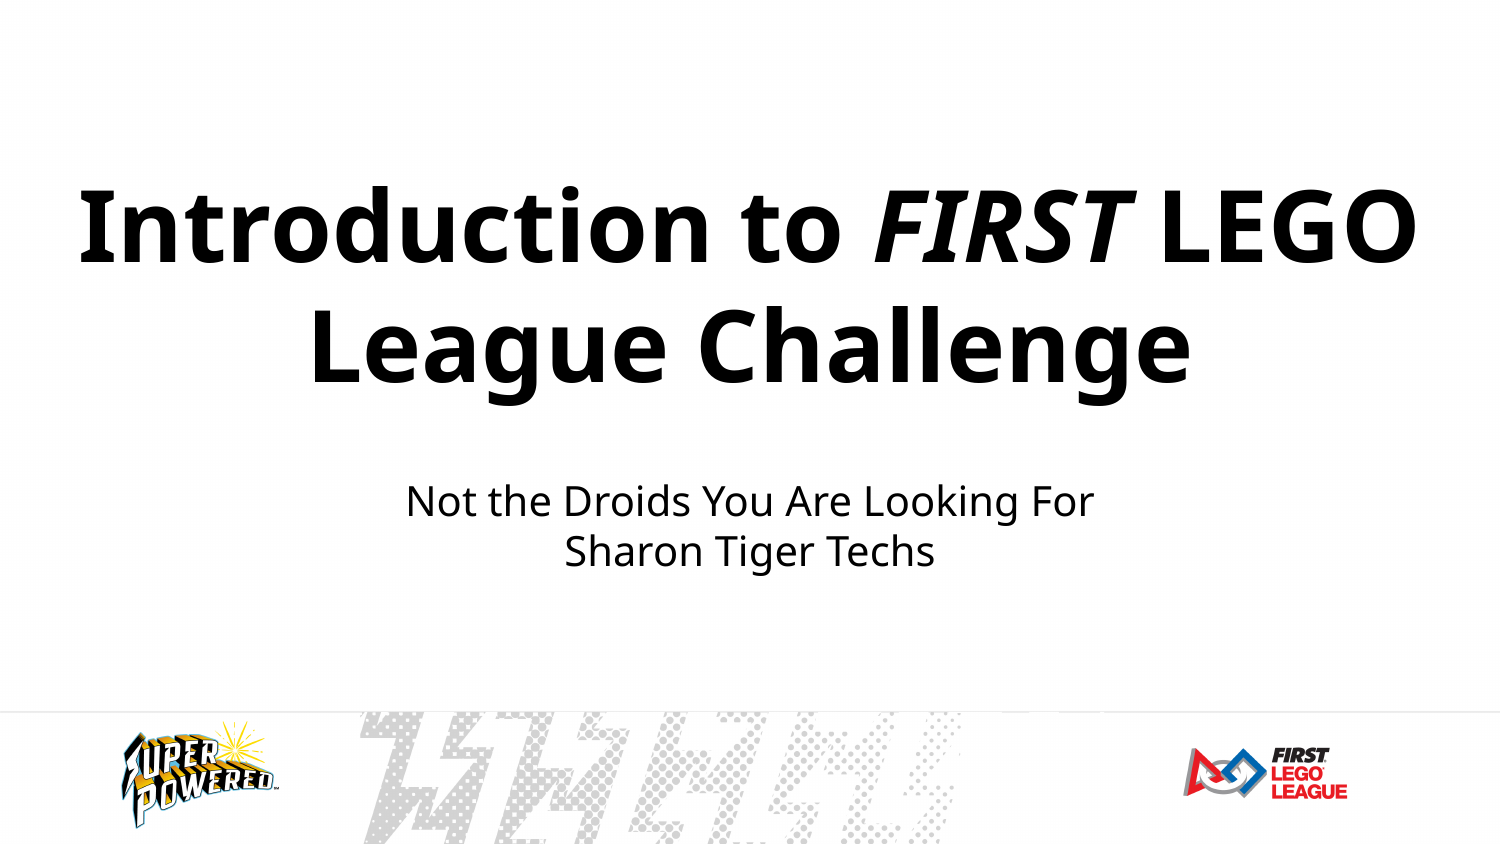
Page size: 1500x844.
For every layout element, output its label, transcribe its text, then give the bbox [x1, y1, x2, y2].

list Introduction to FIRST LEGO League Challenge [22, 155, 1477, 422]
picture [0, 0, 1500, 844]
text_box Not the Droids You Are Looking For Sharon Tiger Techs [70, 467, 1430, 568]
